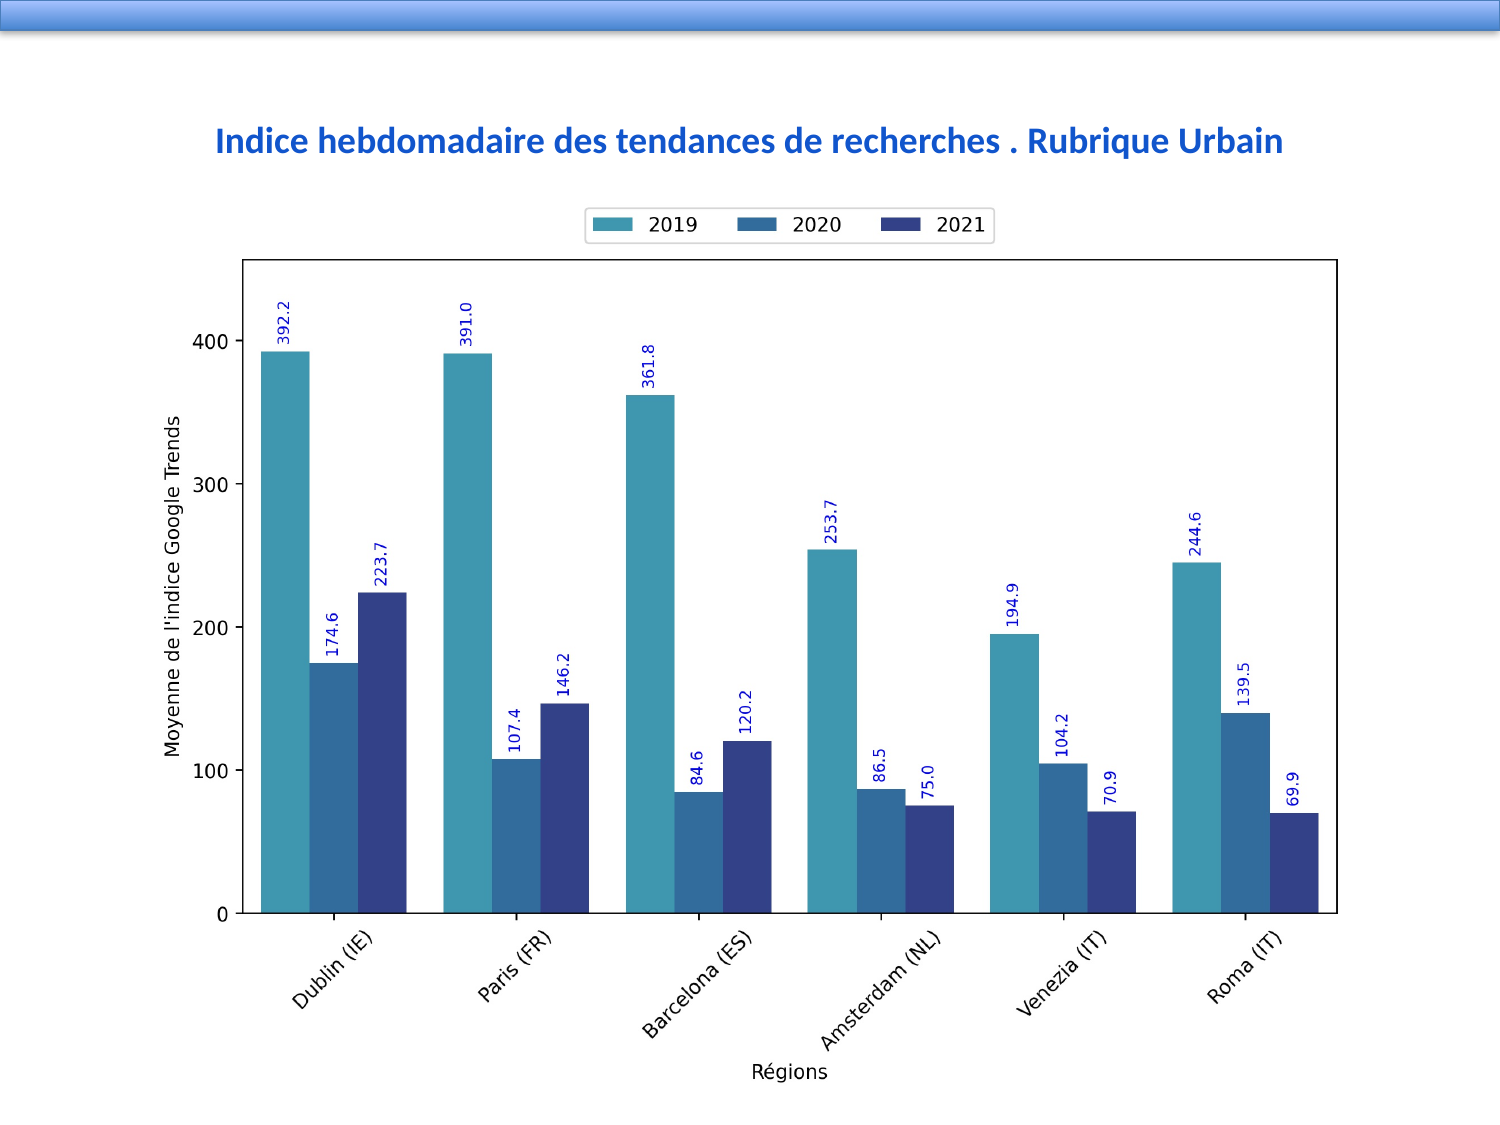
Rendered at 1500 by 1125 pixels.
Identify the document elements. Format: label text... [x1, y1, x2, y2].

title Indice hebdomadaire des tendances de recherches . Rubrique Urbain [75, 45, 1425, 233]
picture [149, 194, 1351, 1096]
text_box [0, 0, 1500, 31]
